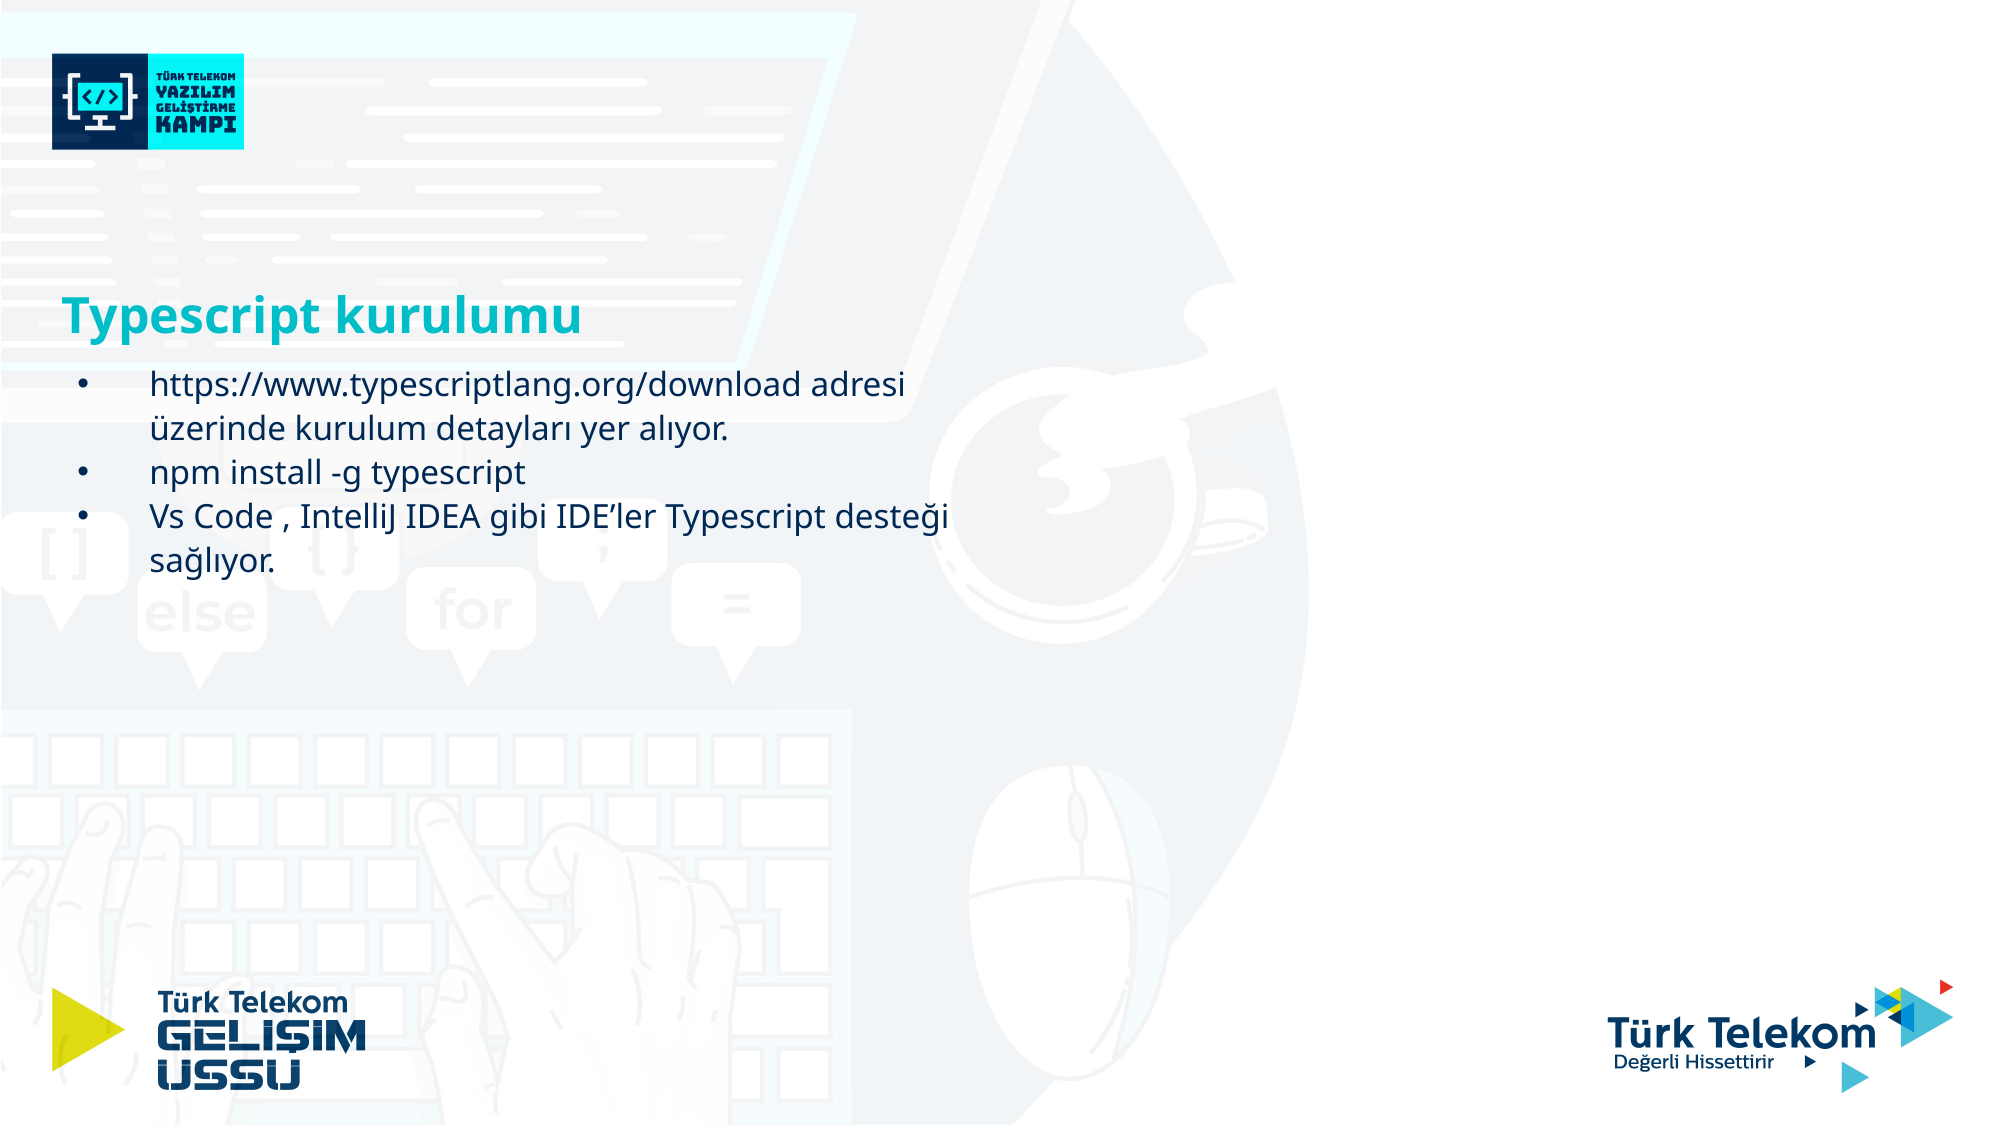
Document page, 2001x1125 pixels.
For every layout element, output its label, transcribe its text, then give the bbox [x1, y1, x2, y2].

picture [0, 0, 2000, 1125]
text_box https://www.typescriptlang.org/download adresi üzerinde kurulum detayları yer alıyor. npm install -g typescript Vs Code , IntelliJ IDEA gibi IDE’ler Typescript desteği sağlıyor. [47, 352, 1068, 587]
text_box Typescript kurulumu [47, 276, 622, 352]
